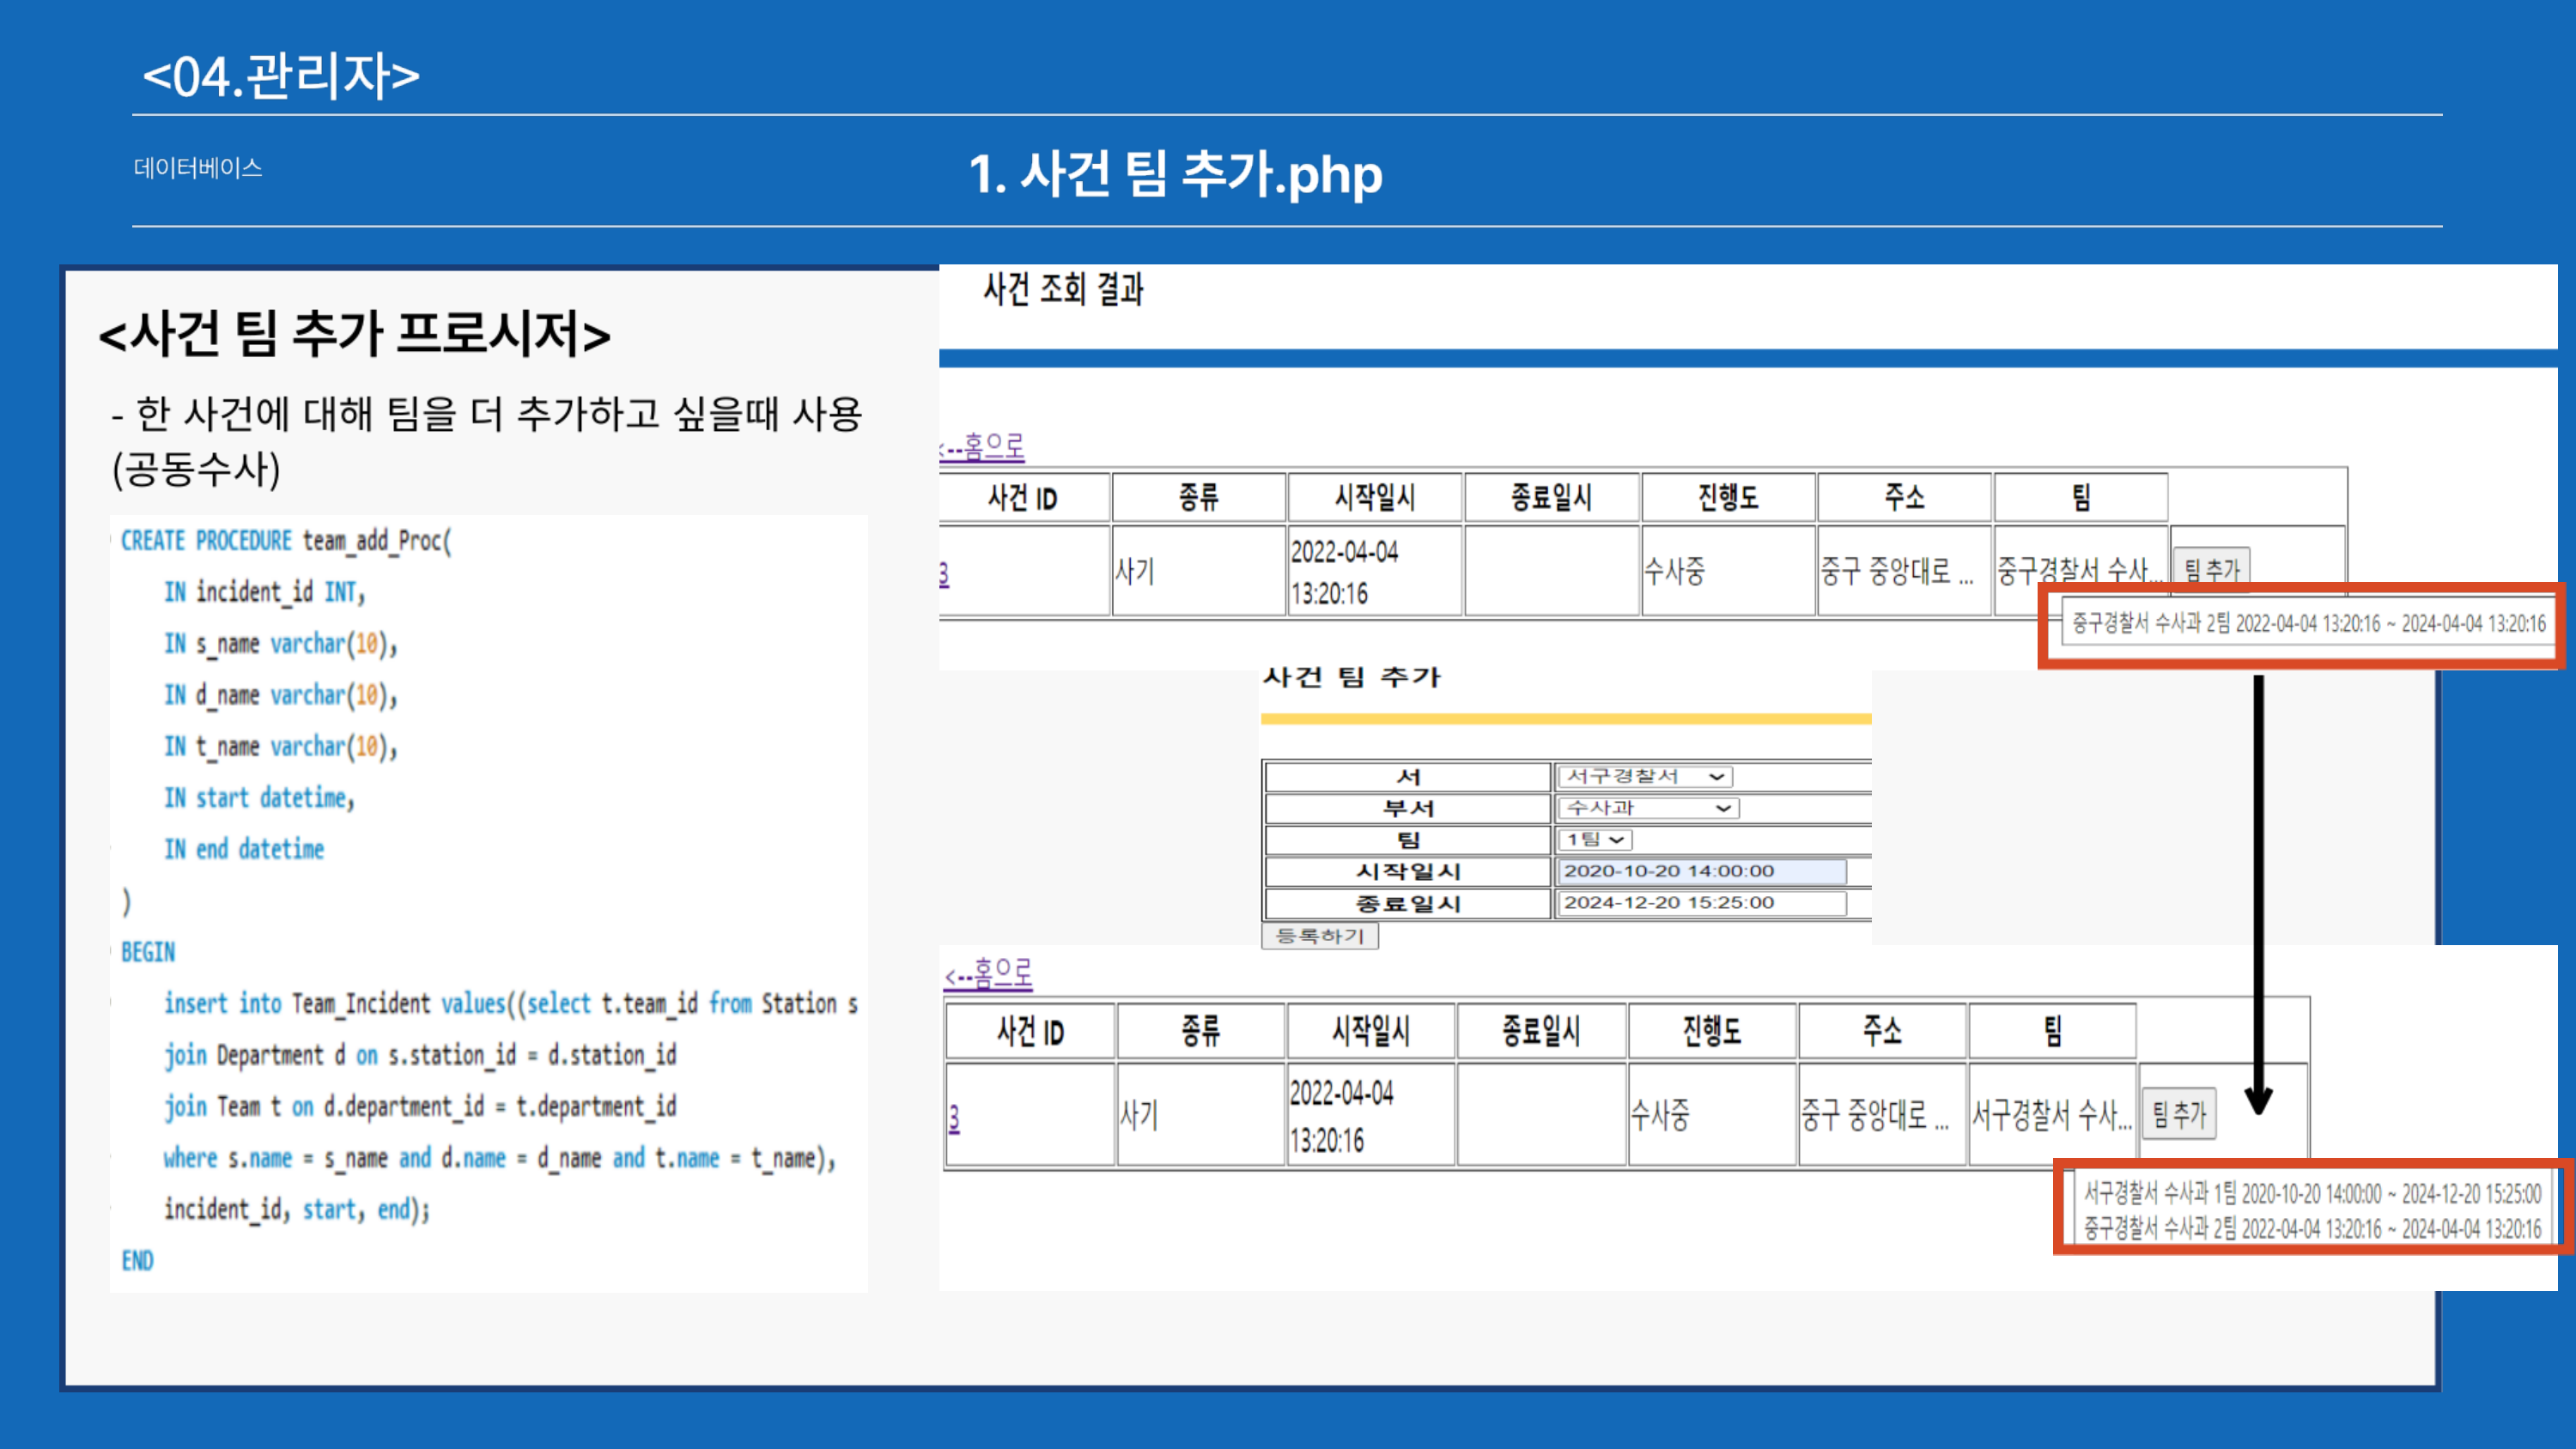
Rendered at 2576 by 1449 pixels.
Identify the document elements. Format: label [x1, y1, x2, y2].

picture [88, 288, 884, 516]
text_box [110, 524, 869, 1293]
picture [130, 147, 276, 198]
text_box [2038, 581, 2567, 670]
text_box [132, 222, 2444, 232]
picture [683, 129, 1408, 222]
text_box [2038, 880, 2479, 911]
text_box [1258, 662, 1873, 966]
text_box [59, 264, 2443, 1392]
text_box [2053, 1157, 2576, 1256]
text_box [939, 264, 2558, 670]
text_box [450, 111, 2444, 120]
picture [102, 27, 446, 140]
text_box [939, 945, 2558, 1291]
